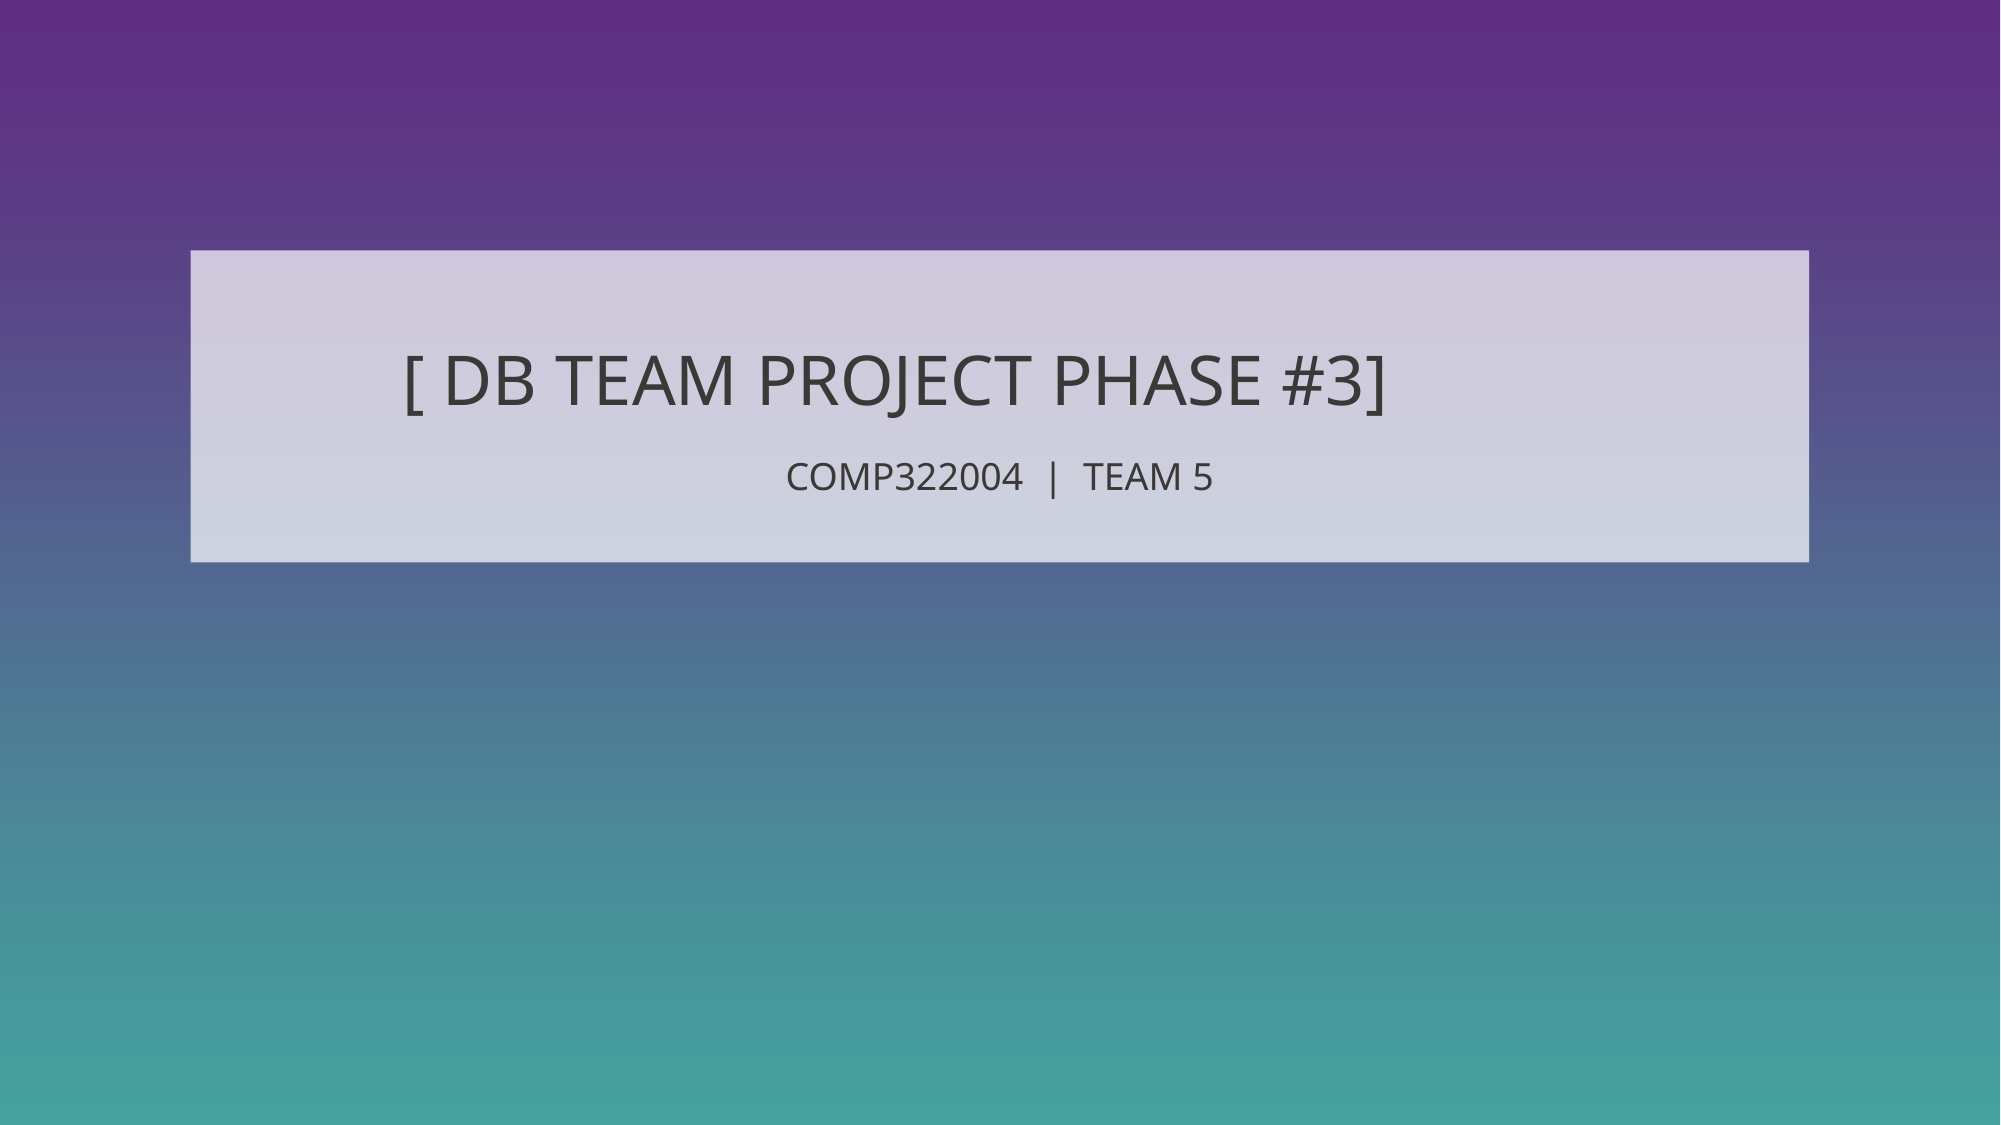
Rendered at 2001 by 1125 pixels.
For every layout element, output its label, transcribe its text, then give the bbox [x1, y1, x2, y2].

text_box [190, 249, 1810, 563]
picture [0, 0, 2001, 1125]
text_box [ DB TEAM PROJECT PHASE #3] [387, 329, 1638, 427]
text_box COMP322004 | TEAM 5 [734, 446, 1265, 506]
